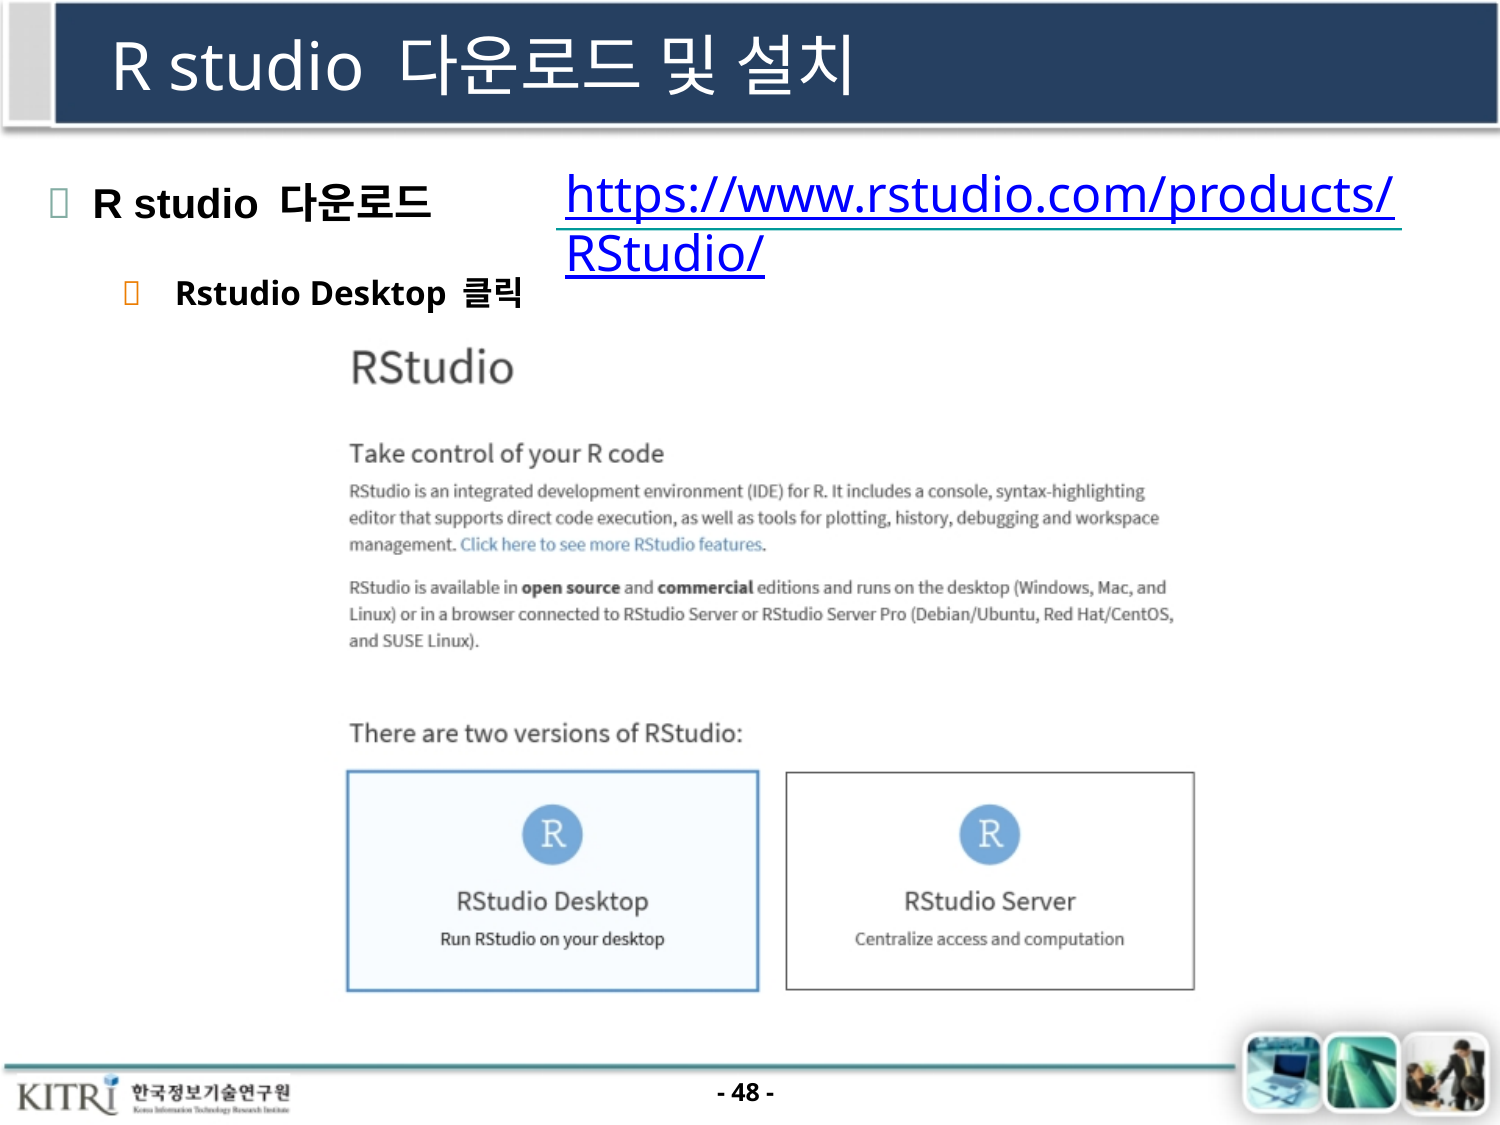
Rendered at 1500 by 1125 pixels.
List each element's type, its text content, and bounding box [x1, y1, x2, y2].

text_box  R studio 다운로드  Rstudio Desktop 클릭 [46, 172, 524, 320]
text_box [1395, 226, 1404, 233]
picture [0, 0, 1500, 144]
text_box https://www.rstudio.com/products/ RStudio/ [565, 183, 1395, 297]
text_box [0, 151, 1500, 326]
picture [0, 326, 1500, 1125]
text_box [554, 226, 565, 233]
